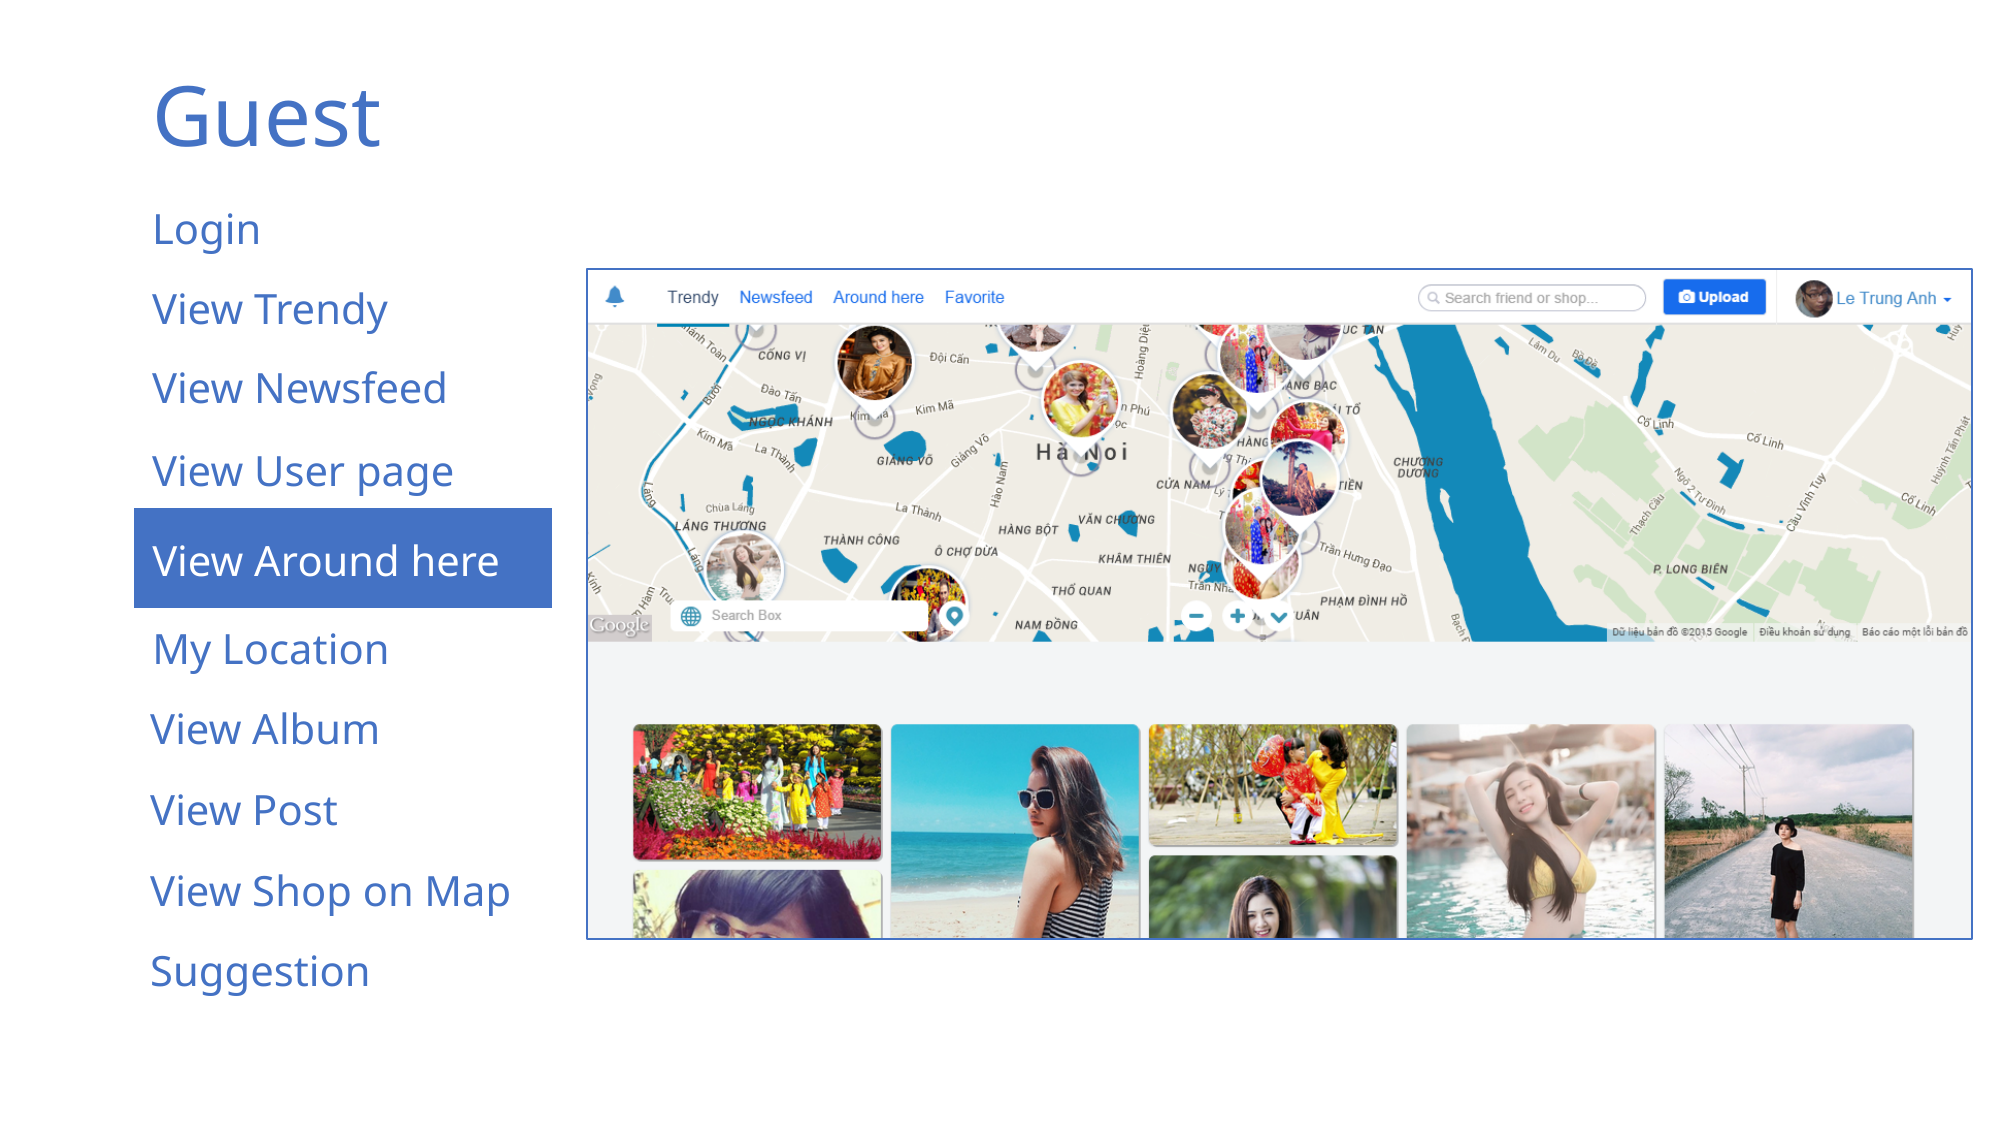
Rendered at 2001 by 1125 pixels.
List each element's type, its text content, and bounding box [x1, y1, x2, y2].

text_box [134, 508, 552, 608]
text_box View Trendy [137, 275, 508, 340]
text_box View Shop on Map [135, 857, 586, 922]
title Guest [137, 59, 1863, 179]
picture [587, 269, 1971, 938]
text_box View User page [137, 436, 493, 502]
text_box Login [137, 195, 371, 260]
text_box Suggestion [135, 937, 606, 1003]
text_box My Location [137, 615, 468, 680]
text_box View Around here [137, 527, 553, 592]
text_box View Album [135, 695, 586, 761]
text_box View Post [135, 776, 586, 842]
text_box View Newsfeed [137, 354, 493, 420]
